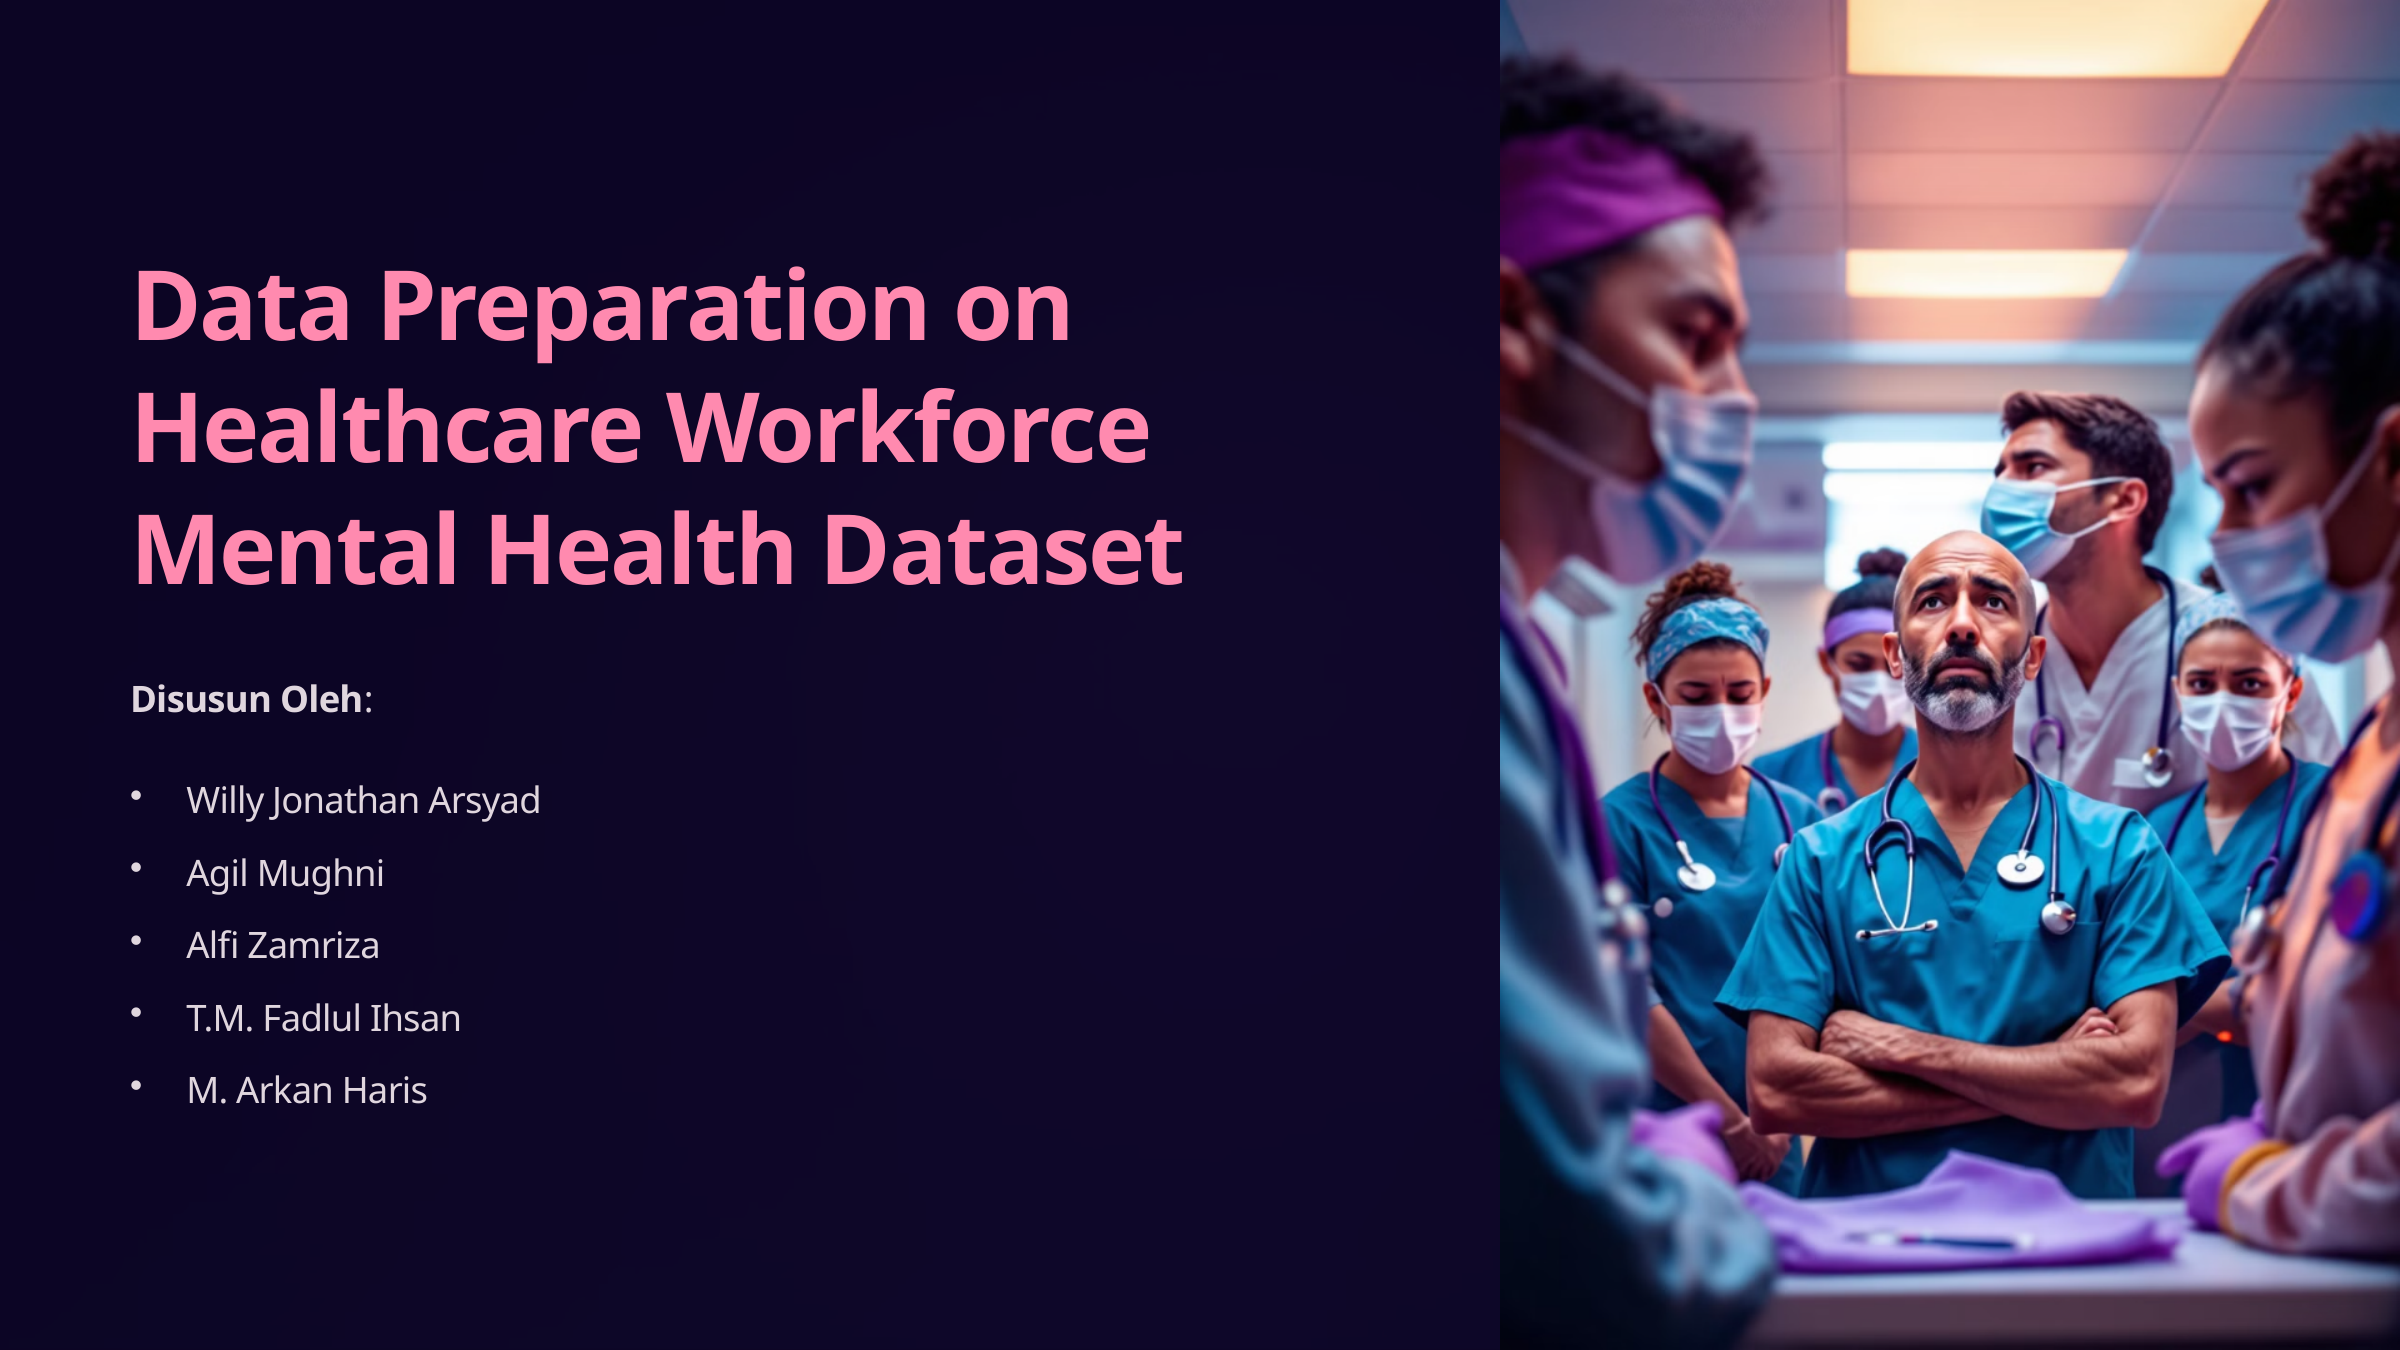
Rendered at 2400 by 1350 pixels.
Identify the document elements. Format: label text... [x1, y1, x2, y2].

text_box Disusun Oleh: [130, 660, 1370, 720]
text_box Agil Mughni [130, 834, 1370, 894]
text_box Willy Jonathan Arsyad [130, 761, 1370, 822]
text_box Data Preparation on Healthcare Workforce Mental Health Dataset [130, 238, 1370, 605]
text_box Alfi Zamriza [130, 906, 1370, 967]
picture [1499, 0, 2400, 1350]
text_box M. Arkan Haris [130, 1051, 1370, 1112]
text_box T.M. Fadlul Ihsan [130, 979, 1370, 1039]
